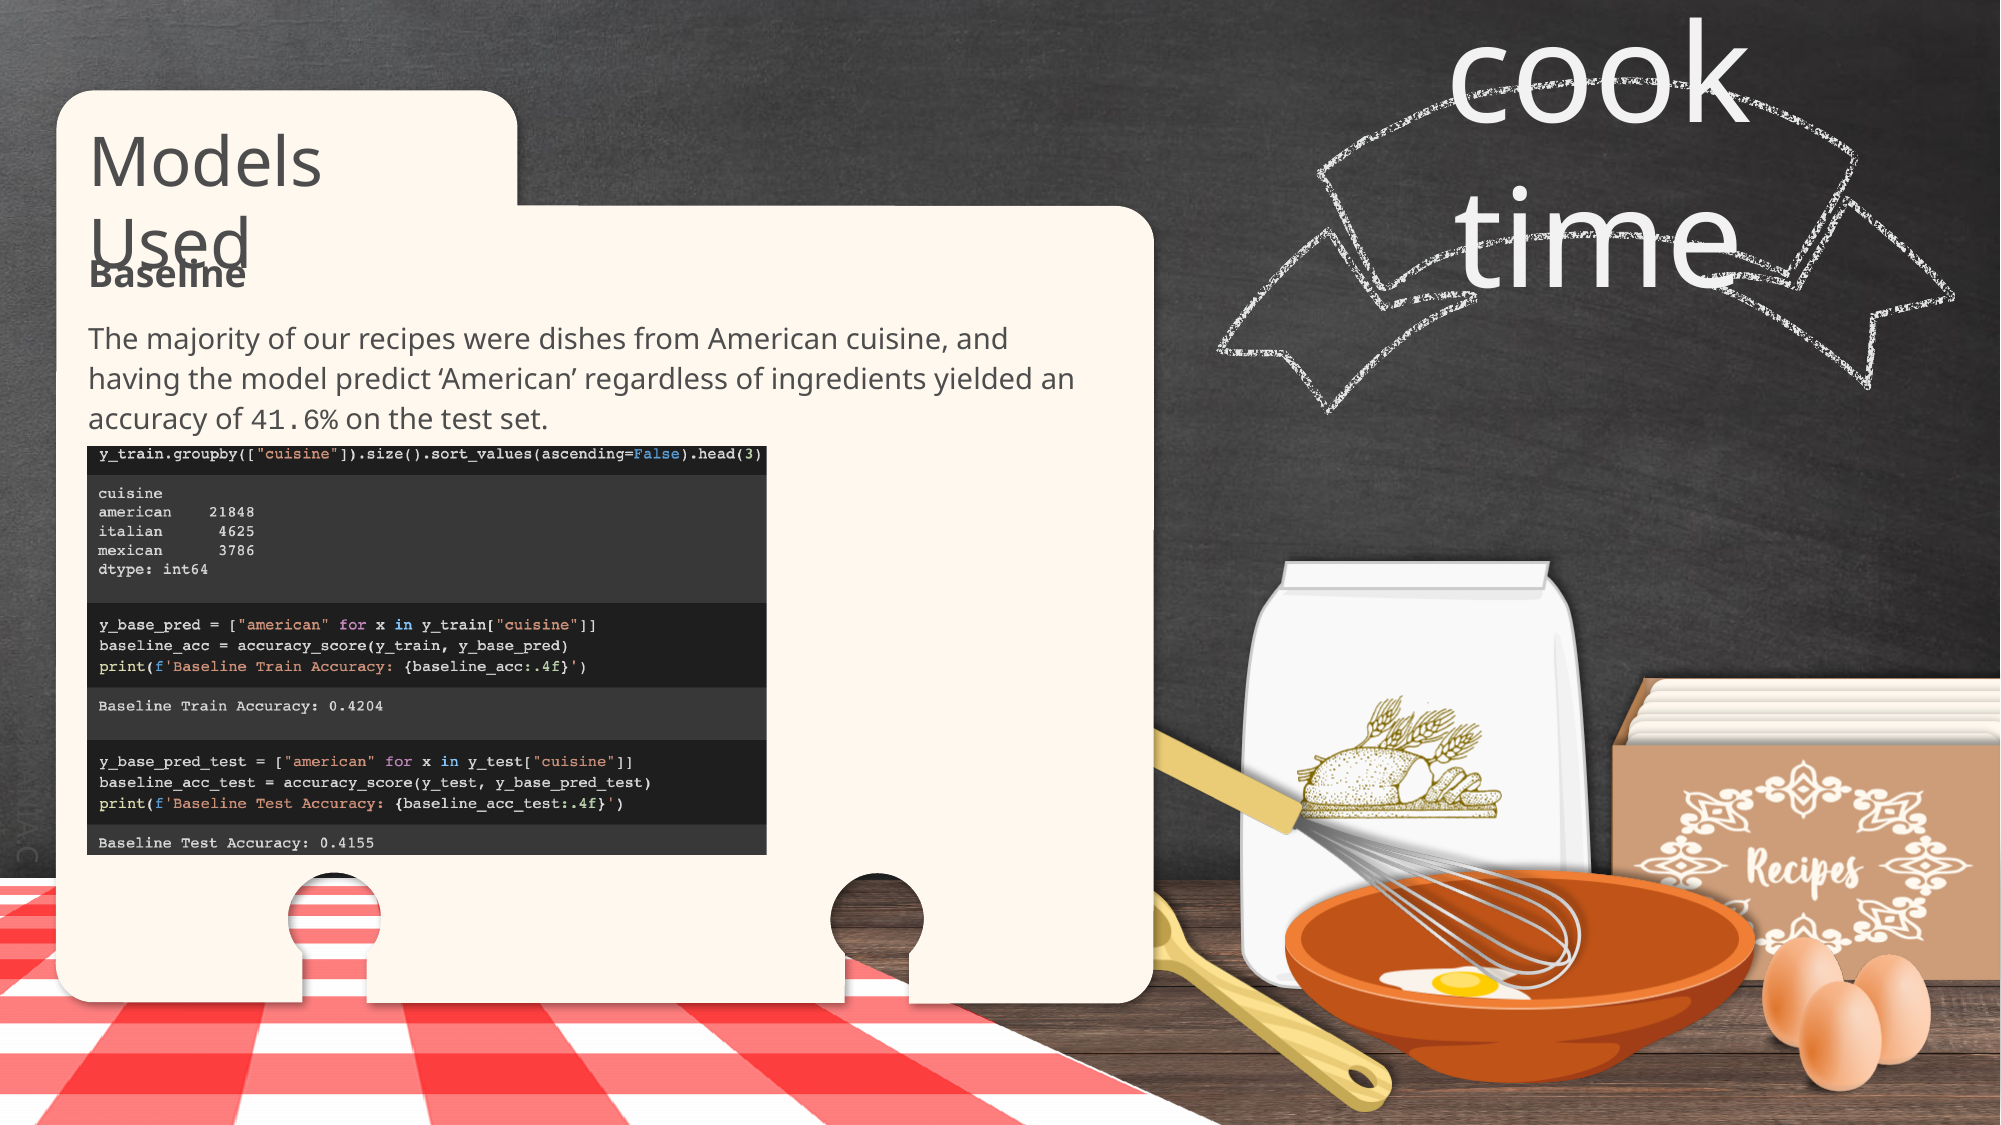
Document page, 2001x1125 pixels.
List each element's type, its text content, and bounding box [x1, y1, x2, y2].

picture [0, 0, 2001, 1125]
title Models Used [68, 97, 516, 223]
text_box [55, 101, 1154, 1004]
text_box cook time [1374, 0, 1824, 76]
text_box [72, 90, 501, 97]
subtitle Baseline [68, 223, 1120, 295]
list The majority of our recipes were dishes from American cuisine, and having the model predict ‘American’ regardless of ingredients yielded an accuracy of 41.6% on the test set. [68, 295, 1120, 447]
